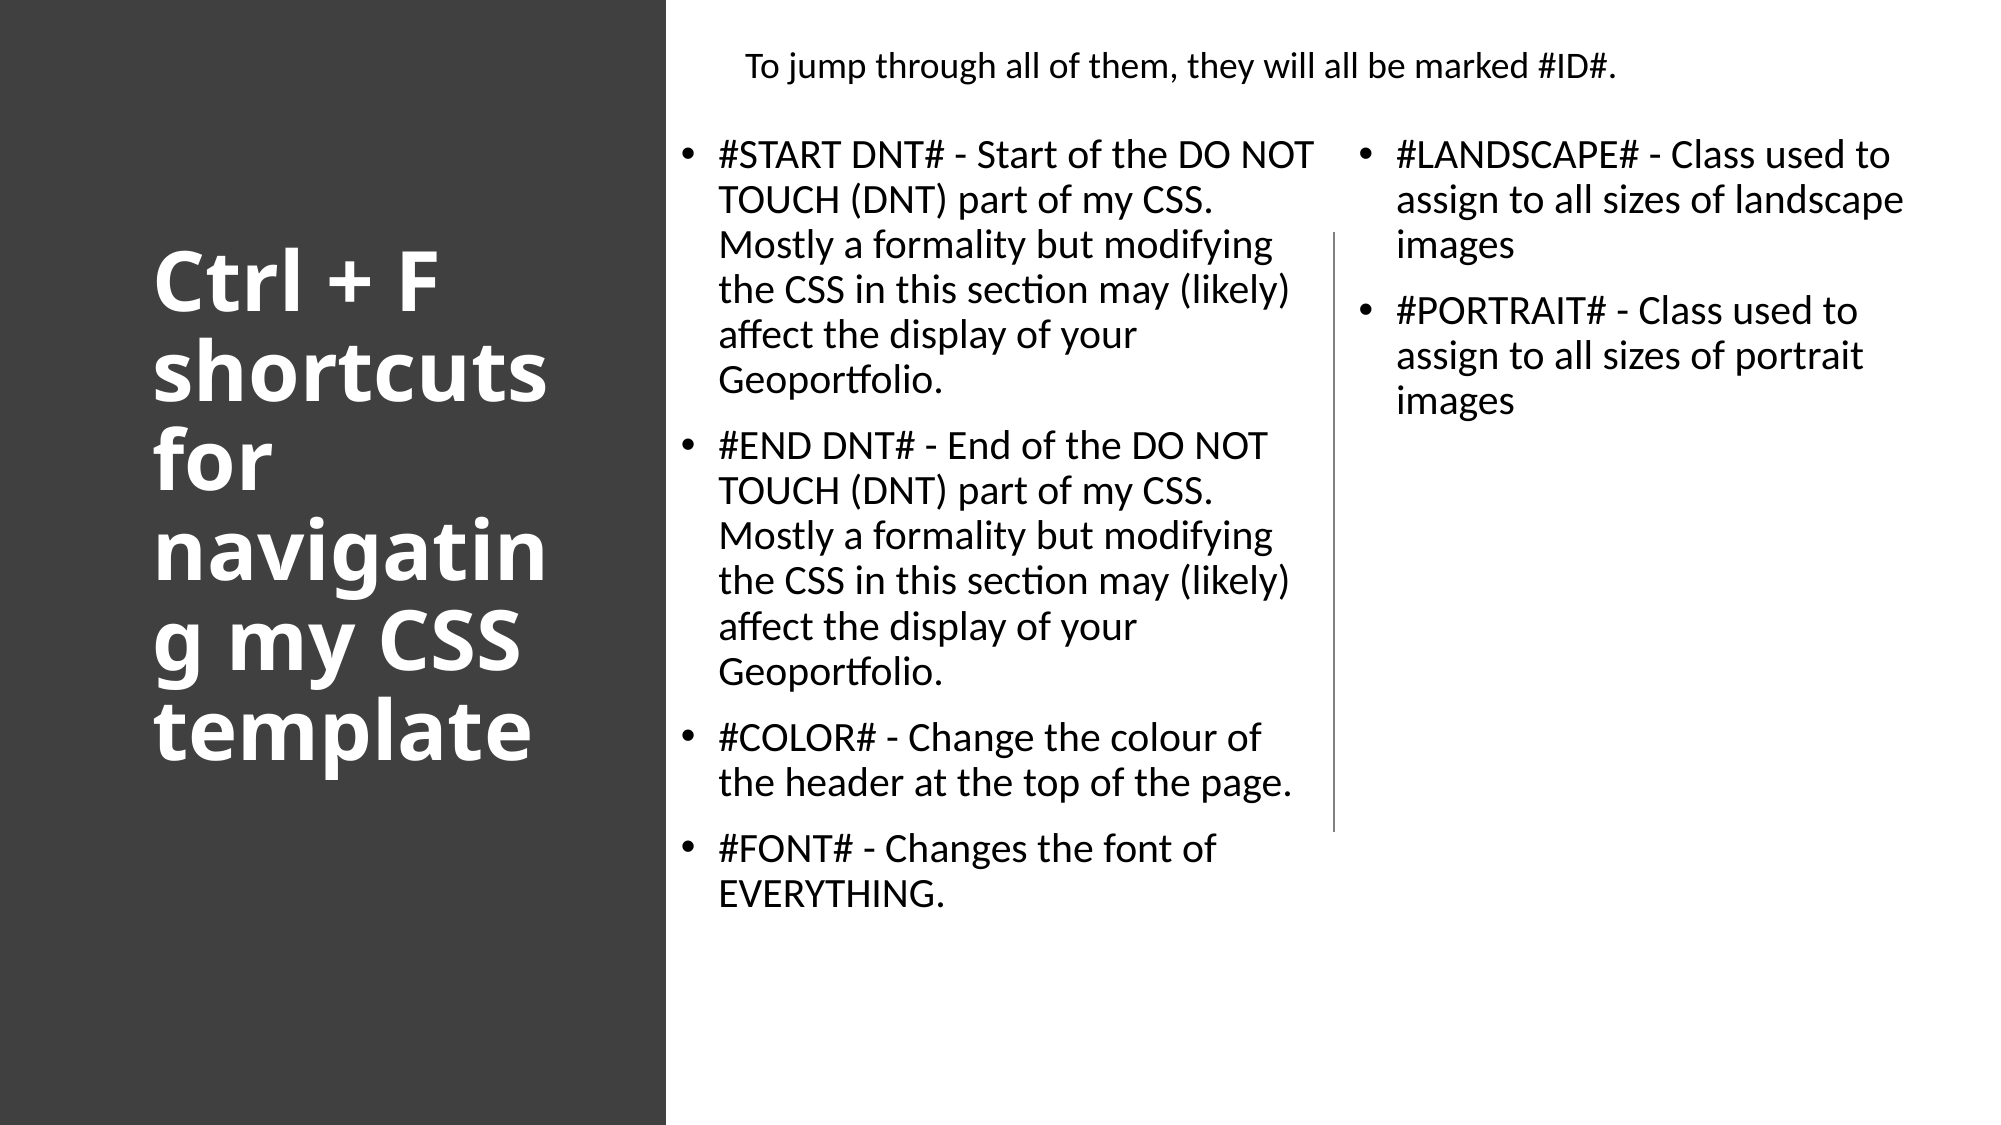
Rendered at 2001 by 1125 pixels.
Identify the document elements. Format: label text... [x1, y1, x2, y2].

list #START DNT# - Start of the DO NOT TOUCH (DNT) part of my CSS. Mostly a formality but modifying the CSS in this section may (likely) affect the display of your Geoportfolio. #END DNT# - End of the DO NOT TOUCH (DNT) part of my CSS. Mostly a formality but modifying the CSS in this section may (likely) affect the display of your Geoportfolio. #COLOR# - Change the colour of the header at the top of the page. #FONT# - Changes the font of EVERYTHING. [665, 125, 1334, 1115]
title Ctrl + F shortcuts for navigating my CSS template [137, 231, 613, 948]
text_box [0, 0, 667, 1125]
text_box To jump through all of them, they will all be marked #ID#. [730, 33, 1911, 139]
list #LANDSCAPE# - Class used to assign to all sizes of landscape images #PORTRAIT# - Class used to assign to all sizes of portrait images [1343, 125, 1976, 1115]
